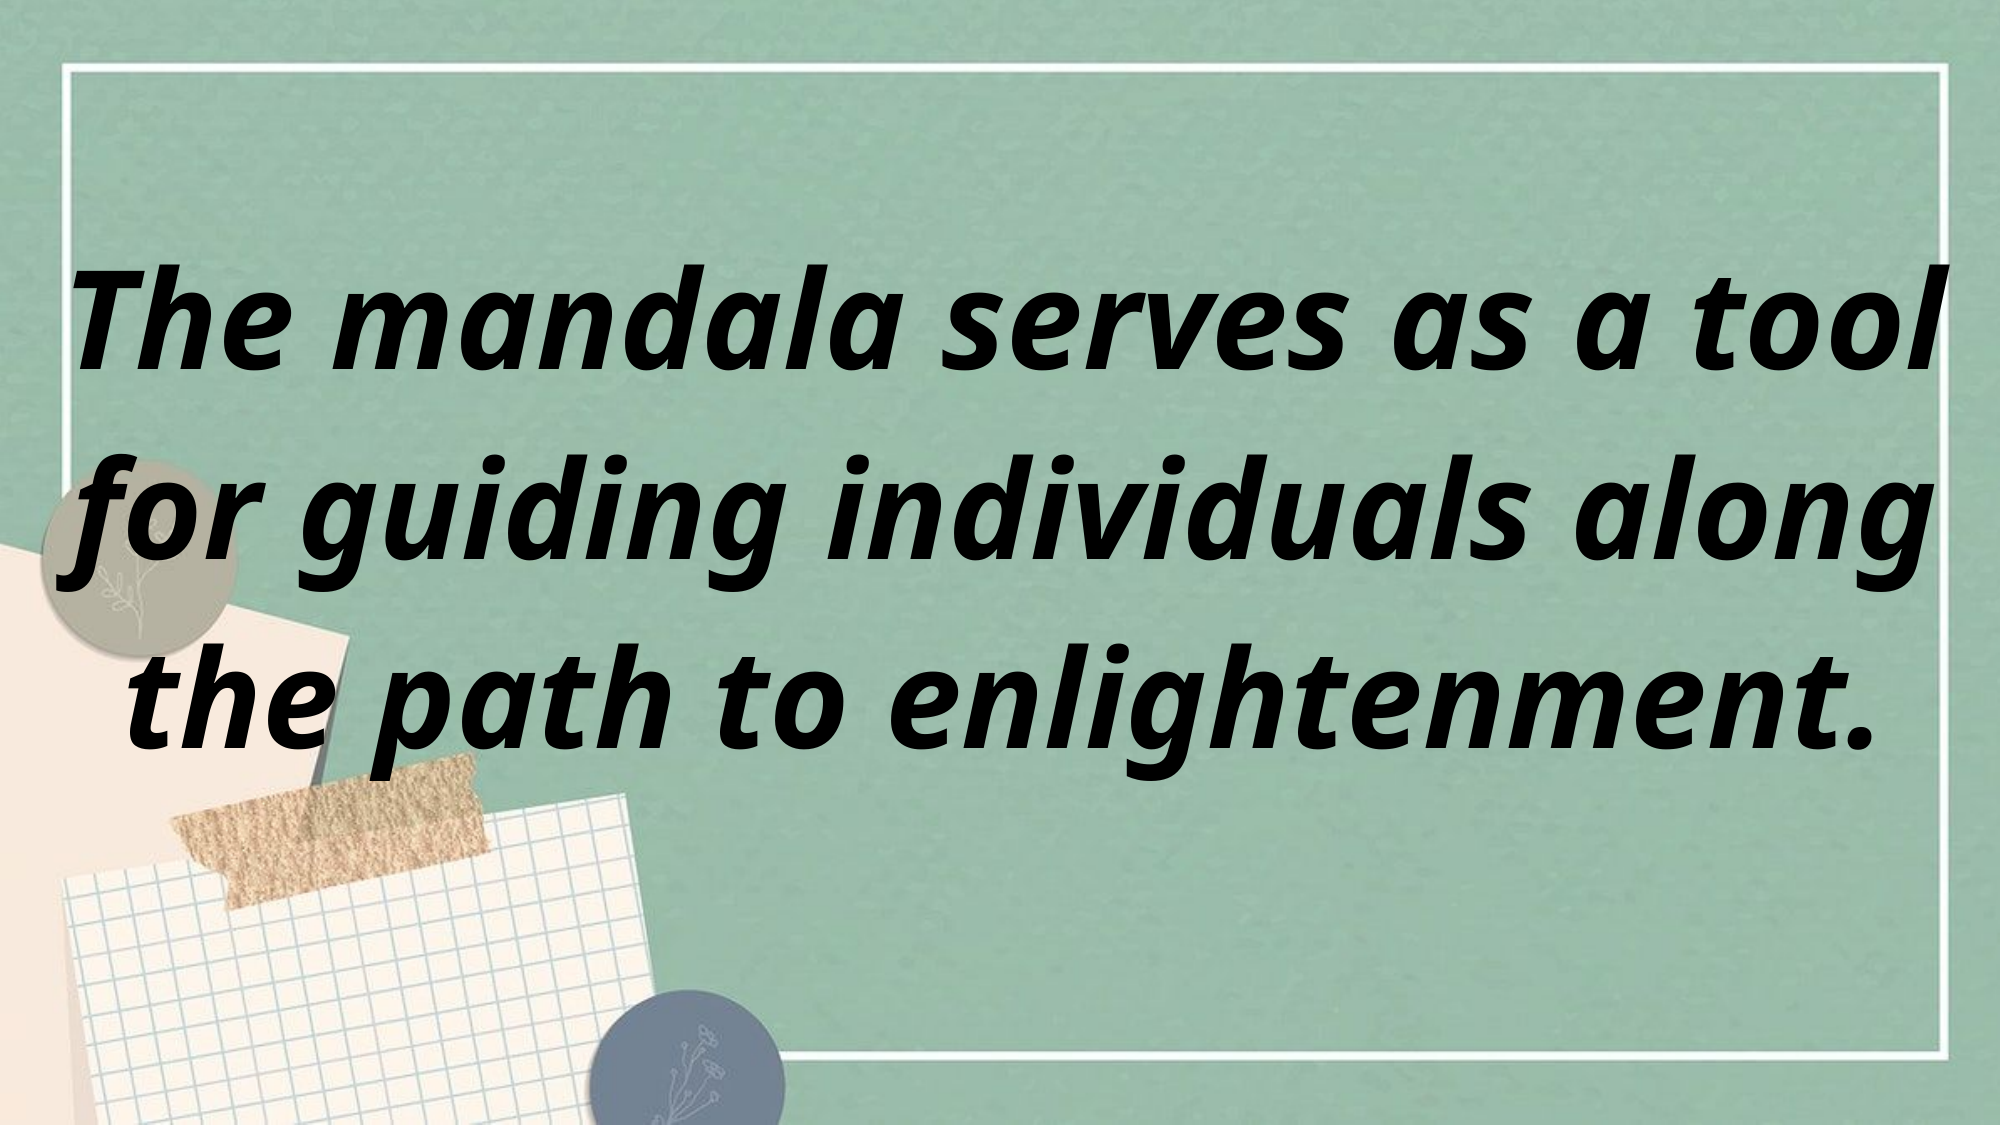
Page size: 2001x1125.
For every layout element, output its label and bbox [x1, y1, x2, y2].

list [0, 0, 2000, 1125]
